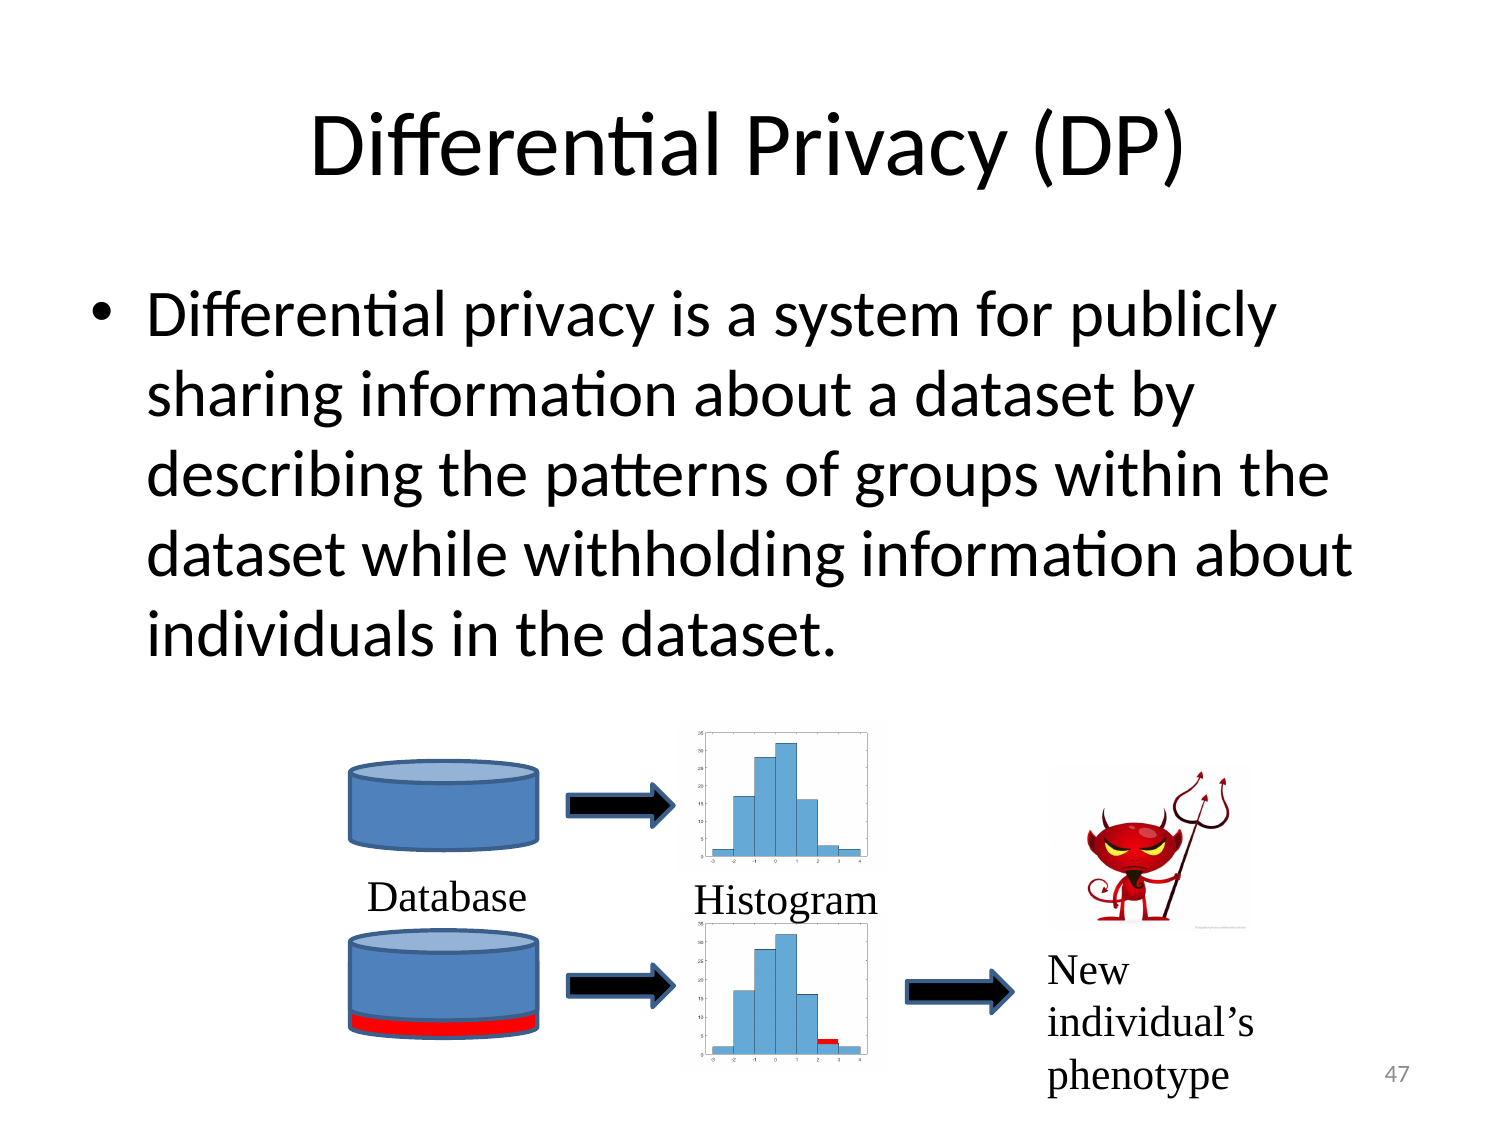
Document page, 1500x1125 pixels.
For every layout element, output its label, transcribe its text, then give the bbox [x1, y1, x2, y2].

slide_number 47 [1074, 1042, 1425, 1103]
list Differential privacy is a system for publicly sharing information about a dataset by describing the patterns of groups within the dataset while withholding information about individuals in the dataset. [75, 262, 1425, 1005]
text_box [349, 721, 1341, 1073]
title Differential Privacy (DP) [75, 45, 1425, 233]
